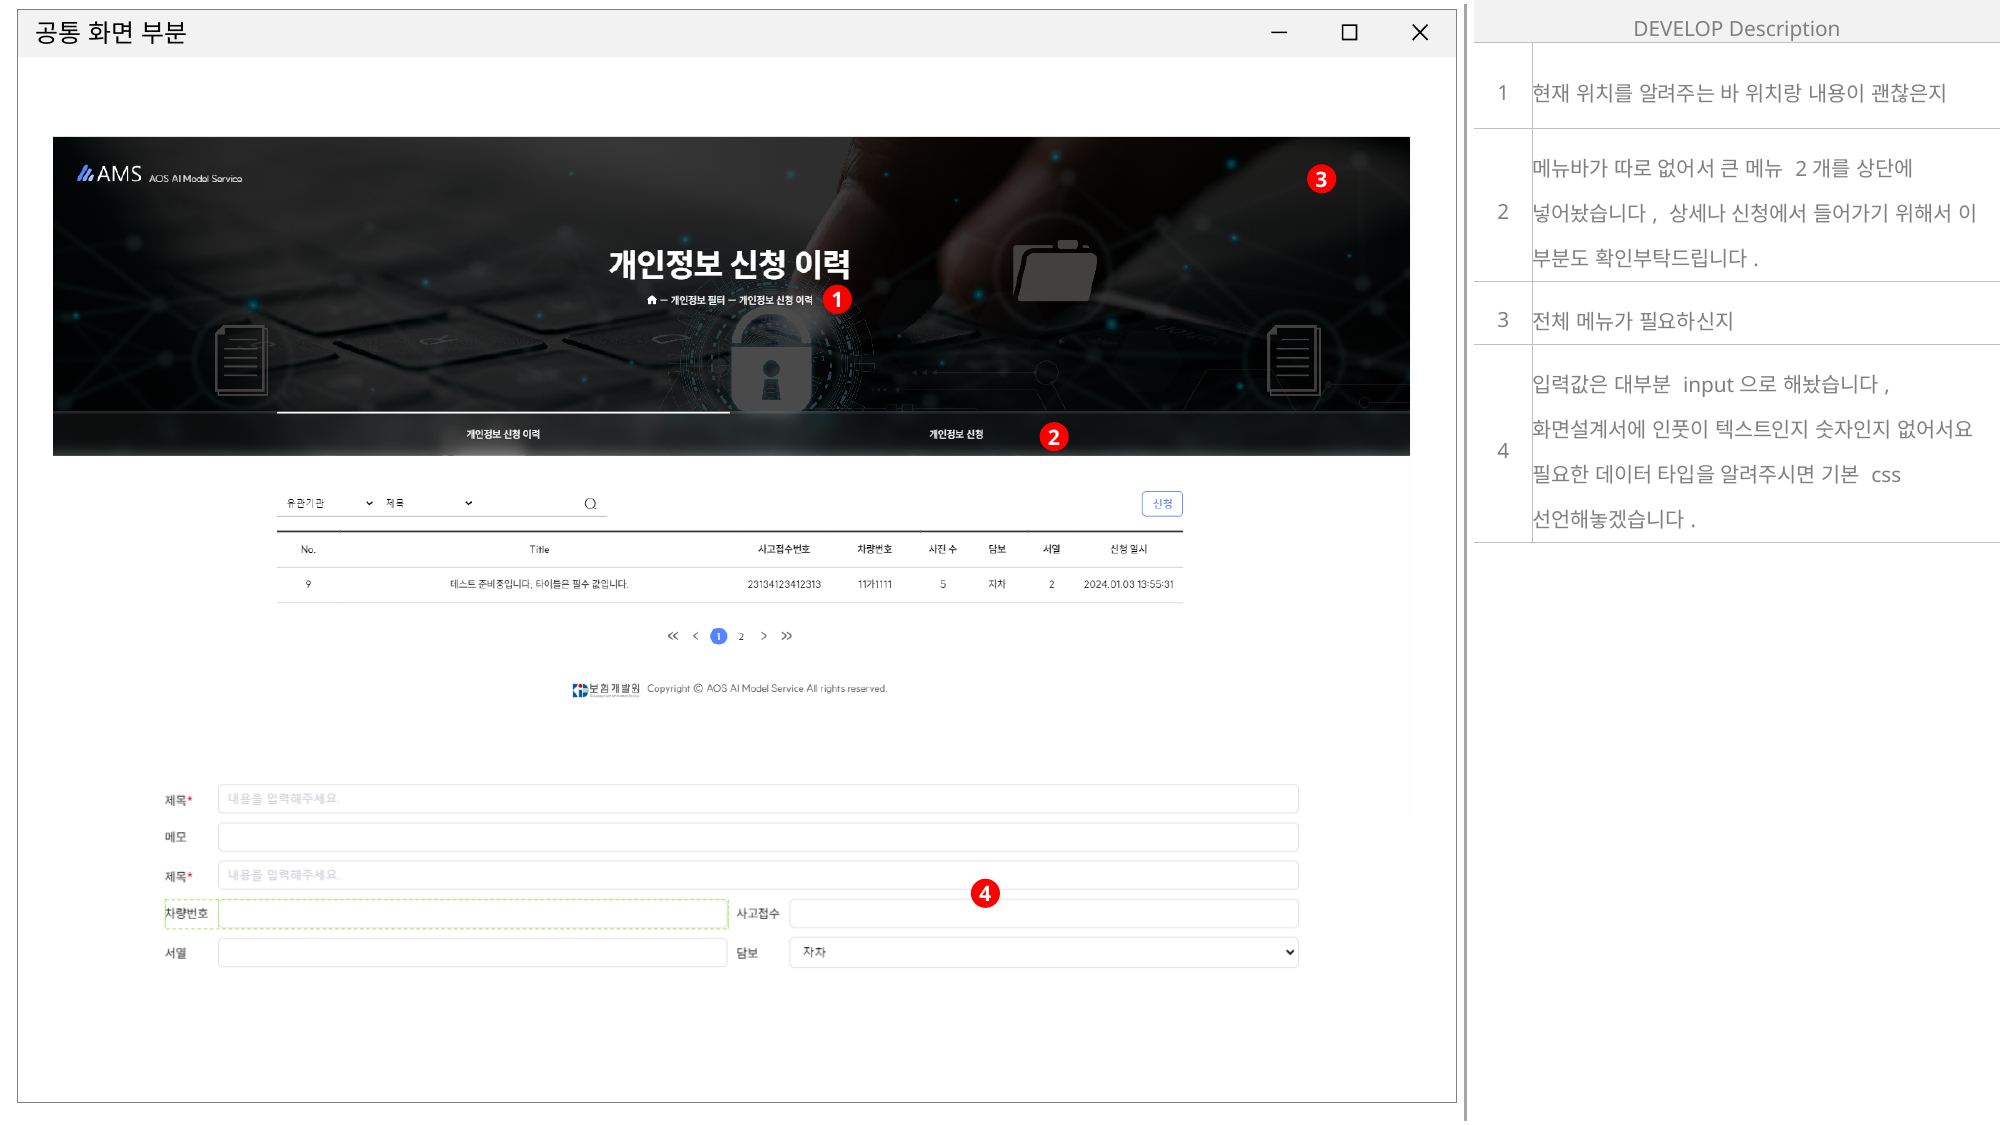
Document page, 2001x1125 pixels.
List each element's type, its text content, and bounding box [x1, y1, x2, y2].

table_cell 현재 위치를 알려주는 바 위치랑 내용이 괜찮은지 [1533, 43, 2000, 128]
table_cell 3 [1474, 282, 1532, 344]
table_cell 입력값은 대부분 input으로 해놨습니다, 화면설계서에 인풋이 텍스트인지 숫자인지 없어서요 필요한 데이터 타입을 알려주시면 기본 css 선언해놓겠습니다. [1533, 345, 2000, 542]
table_cell 메뉴바가 따로 없어서 큰 메뉴 2개를 상단에 넣어놨습니다, 상세나 신청에서 들어가기 위해서 이 부분도 확인부탁드립니다. [1533, 129, 2000, 281]
table_header DEVELOP Description [1474, 0, 2000, 42]
table_cell 2 [1474, 129, 1532, 281]
text_box 공통 화면 부분 [21, 9, 1000, 55]
picture [53, 135, 1411, 990]
table_cell 4 [1474, 345, 1532, 542]
table_cell 1 [1474, 43, 1532, 128]
table_cell 전체 메뉴가 필요하신지 [1533, 282, 2000, 344]
